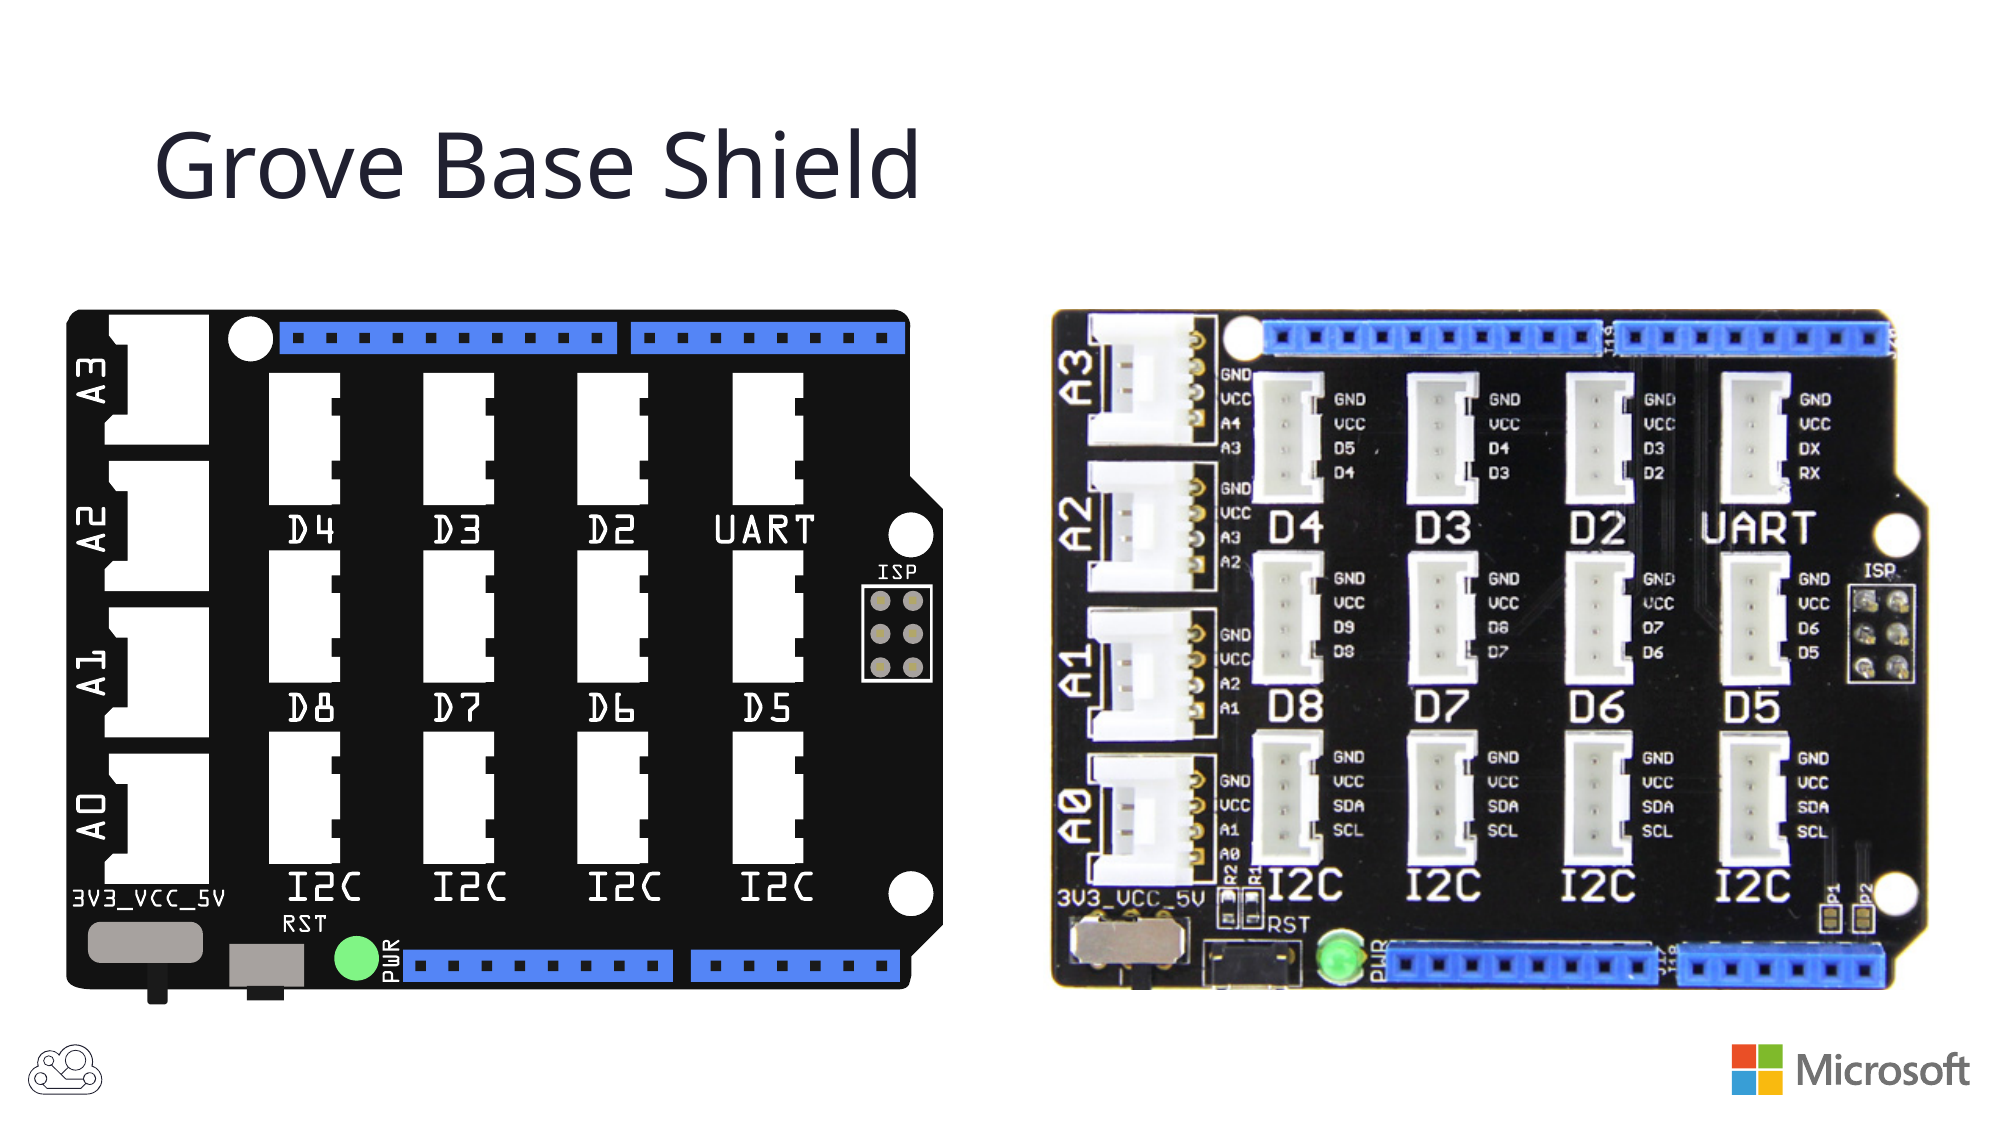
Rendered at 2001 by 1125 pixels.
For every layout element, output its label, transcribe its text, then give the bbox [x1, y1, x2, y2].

picture [1043, 309, 1939, 990]
title Grove Base Shield [137, 59, 1863, 278]
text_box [66, 309, 943, 1005]
